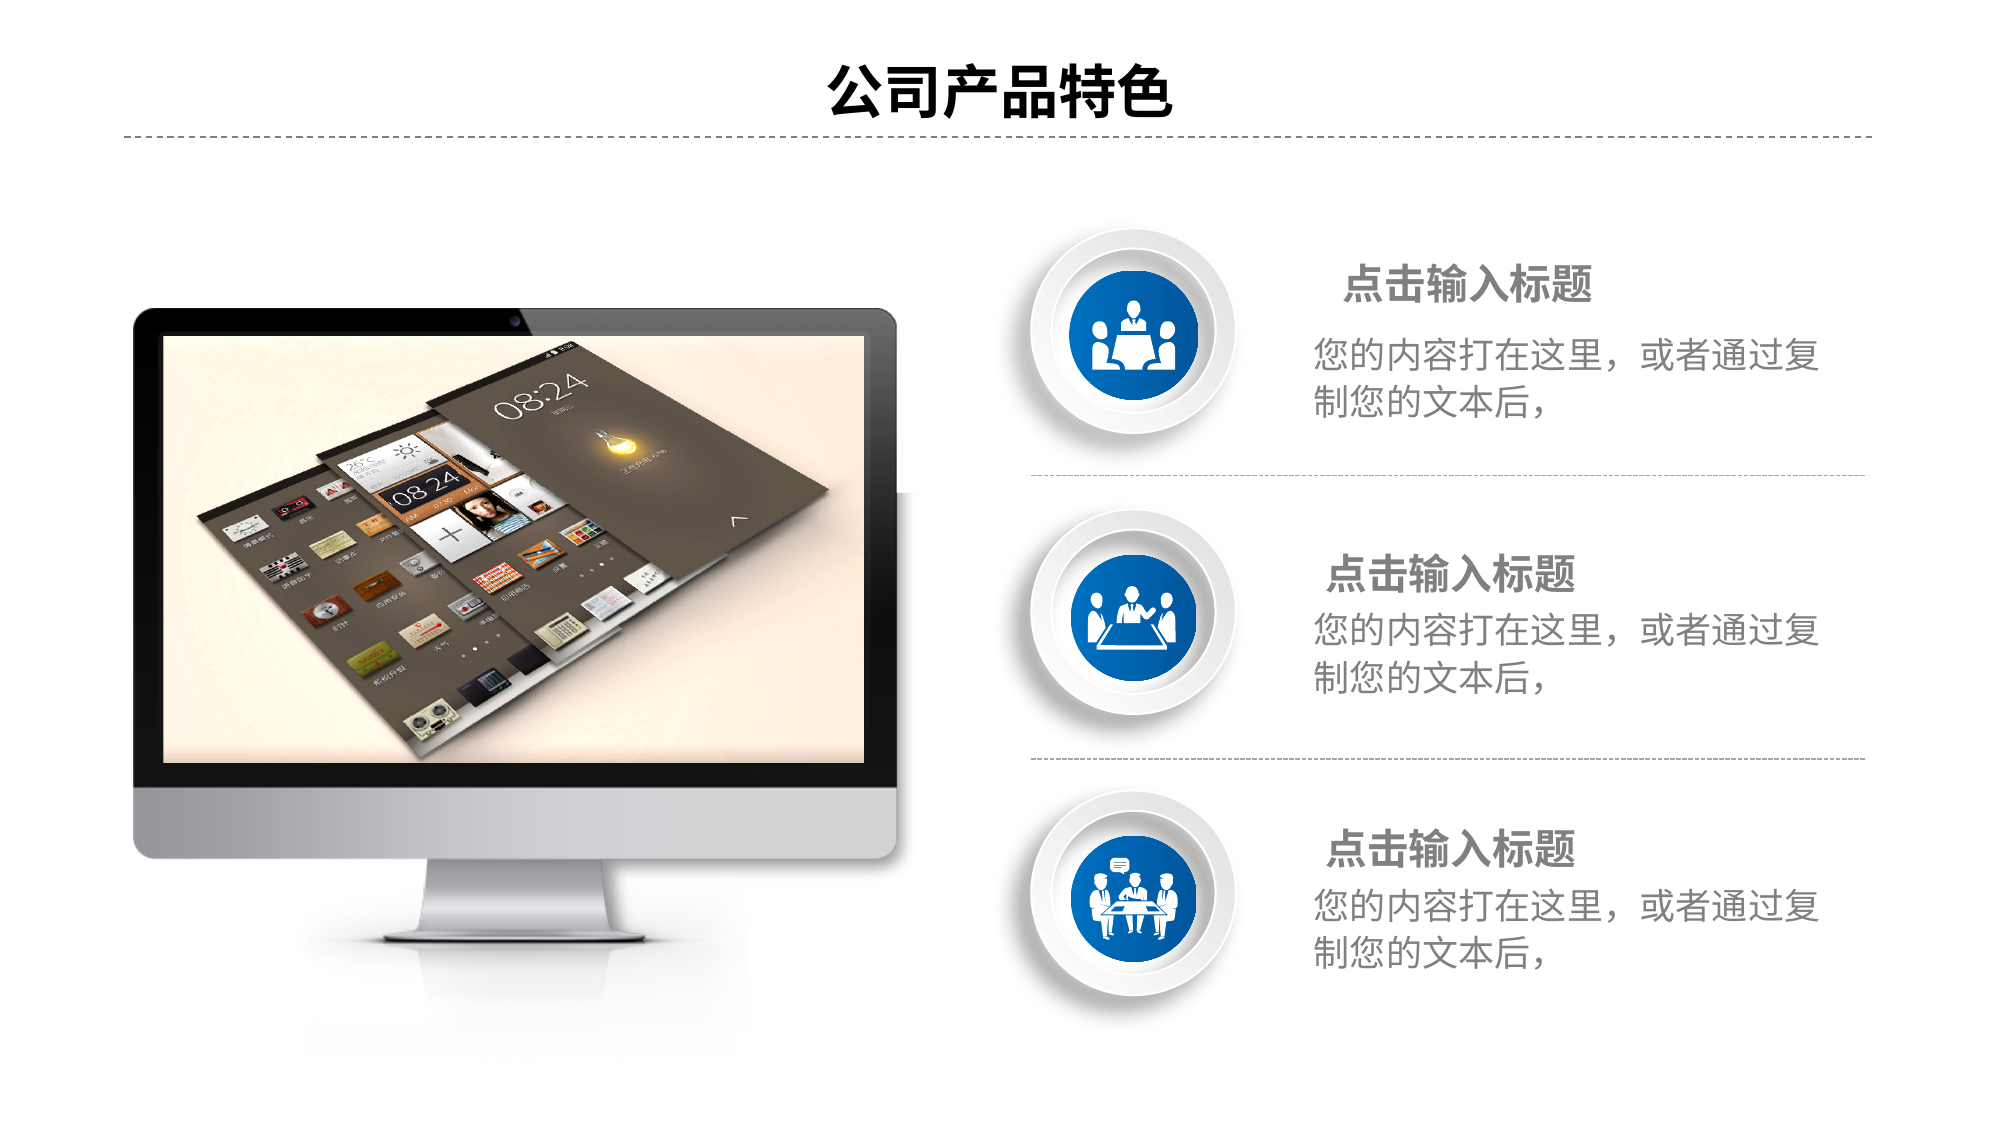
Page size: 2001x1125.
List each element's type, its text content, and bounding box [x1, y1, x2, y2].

text_box 公司产品特色 [586, 48, 1414, 133]
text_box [1031, 509, 1236, 715]
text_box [1299, 813, 1866, 996]
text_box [133, 308, 919, 1059]
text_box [1299, 248, 1866, 445]
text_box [1031, 790, 1236, 996]
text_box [1031, 228, 1236, 433]
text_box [1299, 537, 1866, 720]
